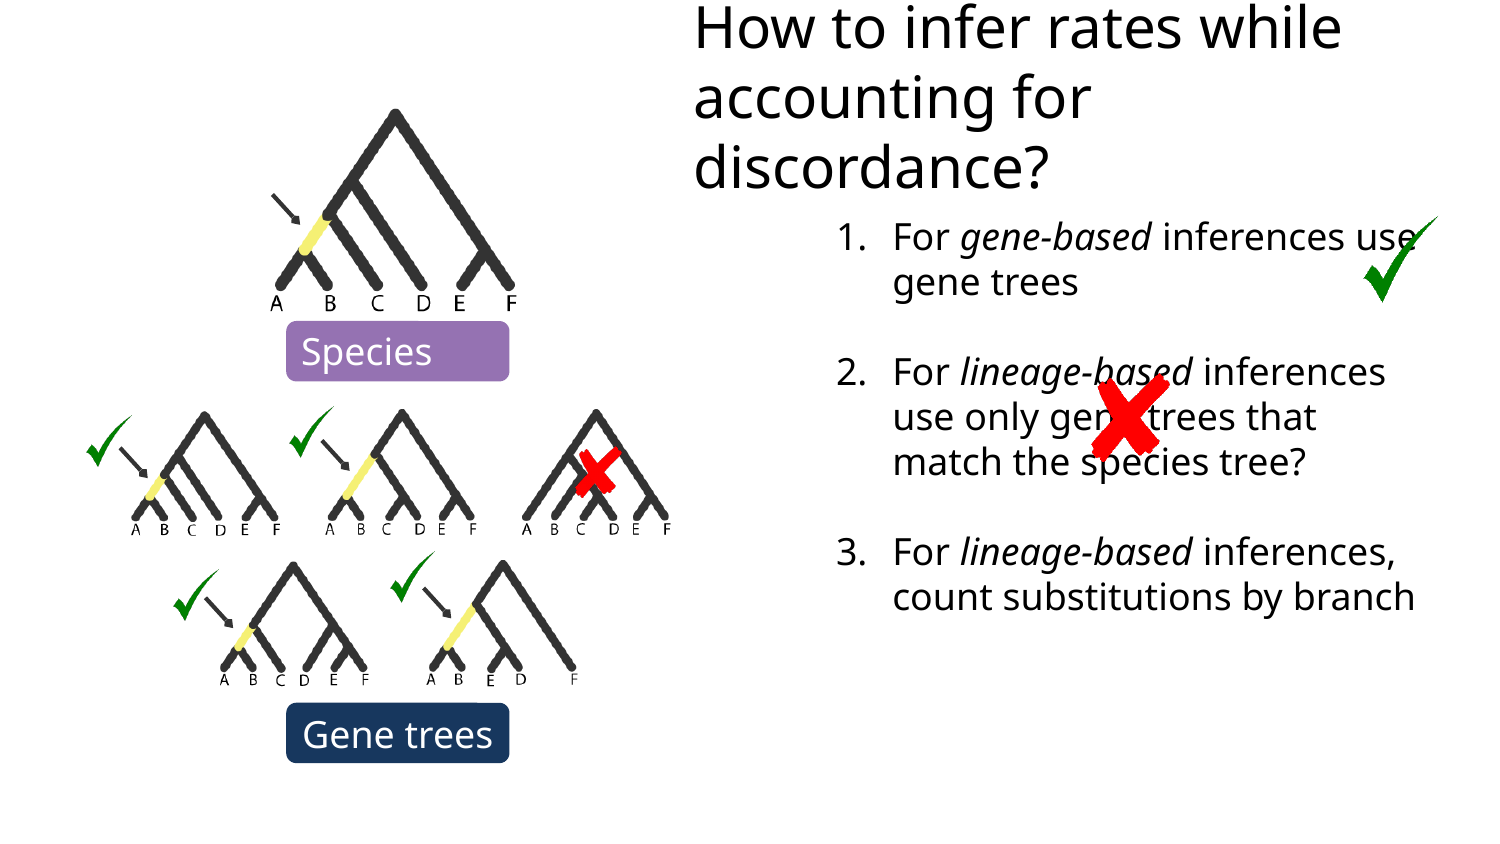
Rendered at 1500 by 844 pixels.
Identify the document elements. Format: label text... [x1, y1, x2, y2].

text_box For gene-based inferences use gene trees For lineage-based inferences use only gene trees that match the species tree? For lineage-based inferences, count substitutions by branch [821, 205, 1440, 626]
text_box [220, 598, 235, 628]
text_box Gene trees [286, 712, 510, 764]
title How to infer rates while accounting for discordance? [678, 24, 1463, 166]
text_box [118, 448, 150, 478]
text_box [320, 441, 352, 470]
picture [86, 103, 679, 704]
picture [1091, 373, 1170, 463]
picture [1363, 214, 1441, 303]
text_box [421, 589, 453, 618]
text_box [270, 195, 302, 224]
